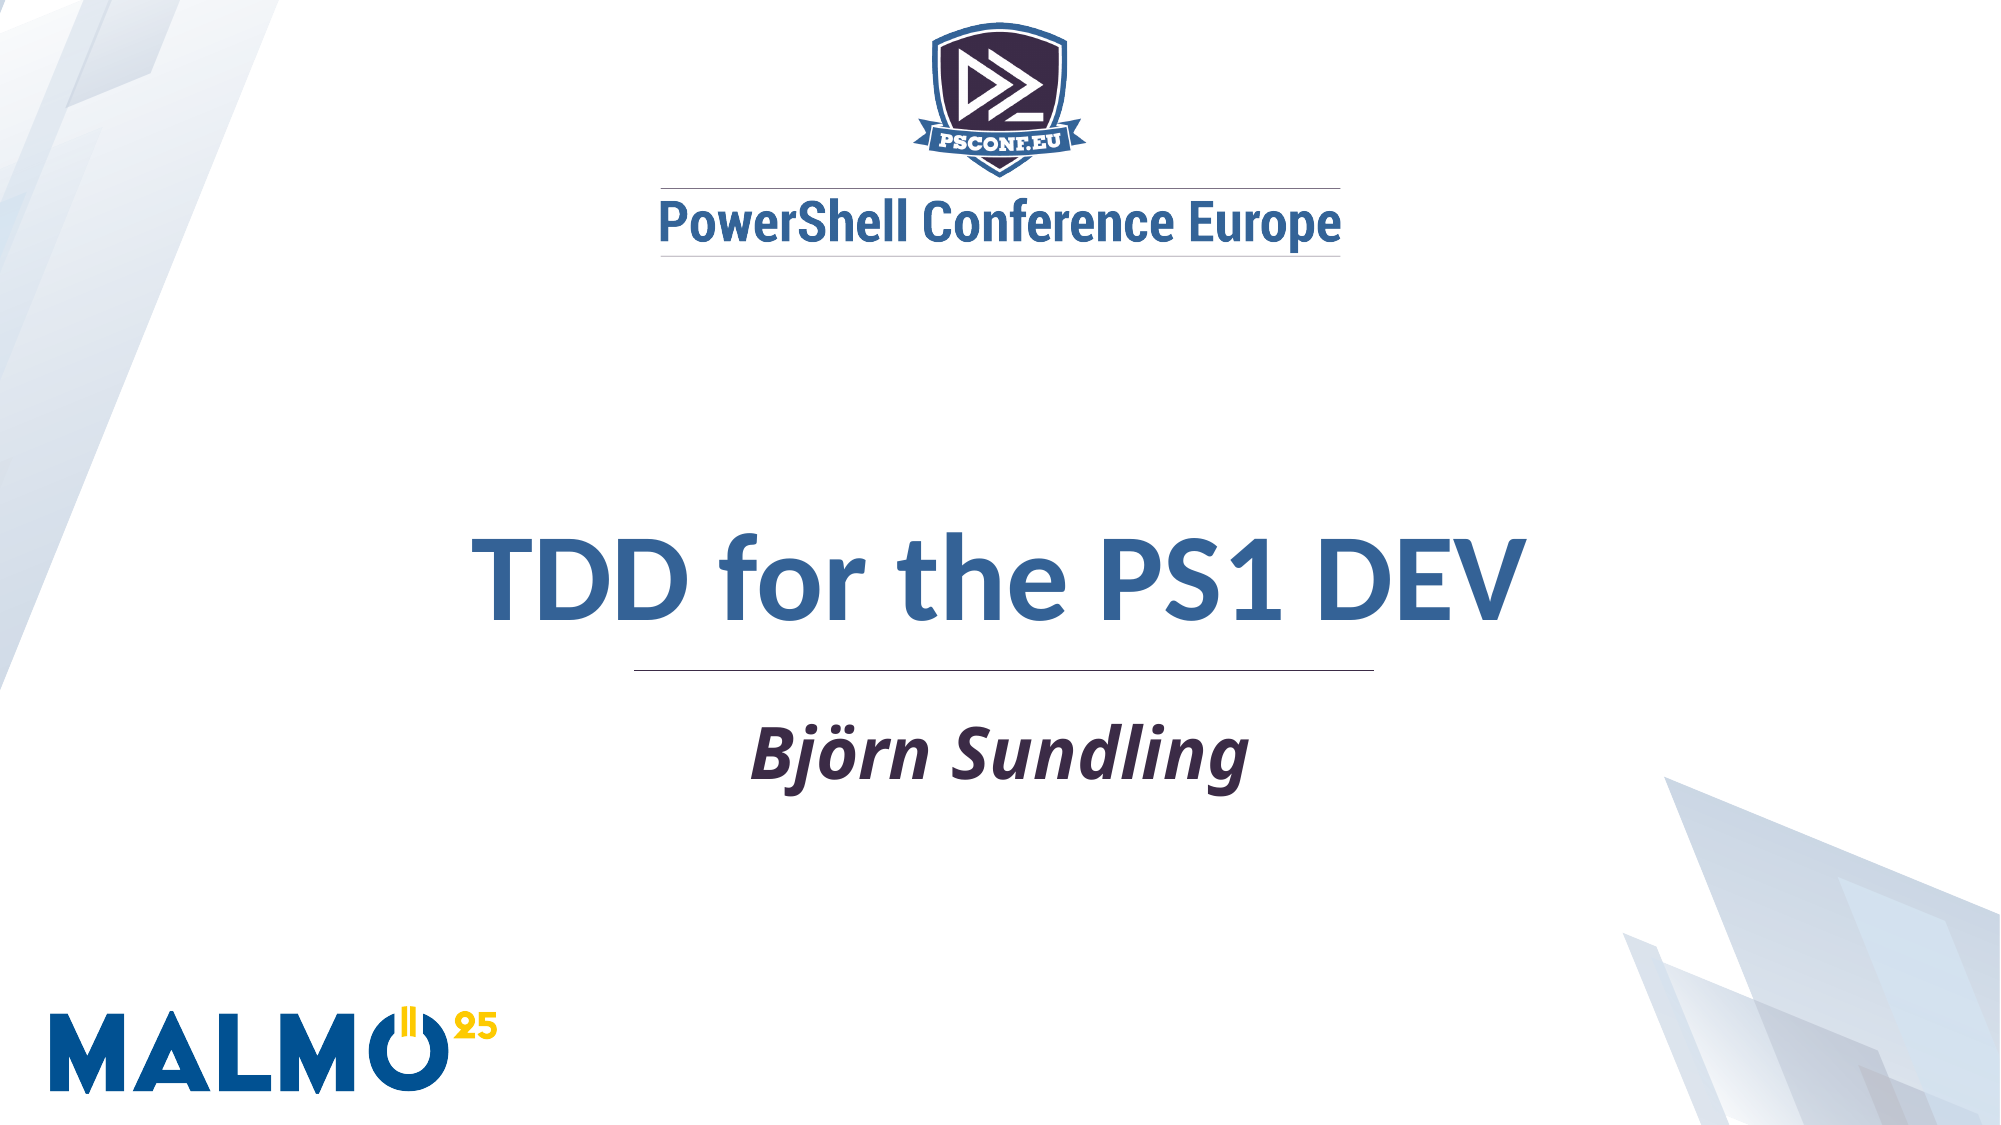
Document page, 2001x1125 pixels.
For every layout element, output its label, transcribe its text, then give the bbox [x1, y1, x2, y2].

text_box Björn Sundling [249, 700, 1750, 805]
title TDD for the PS1 DEV [137, 437, 1863, 655]
picture [0, 0, 2000, 1125]
